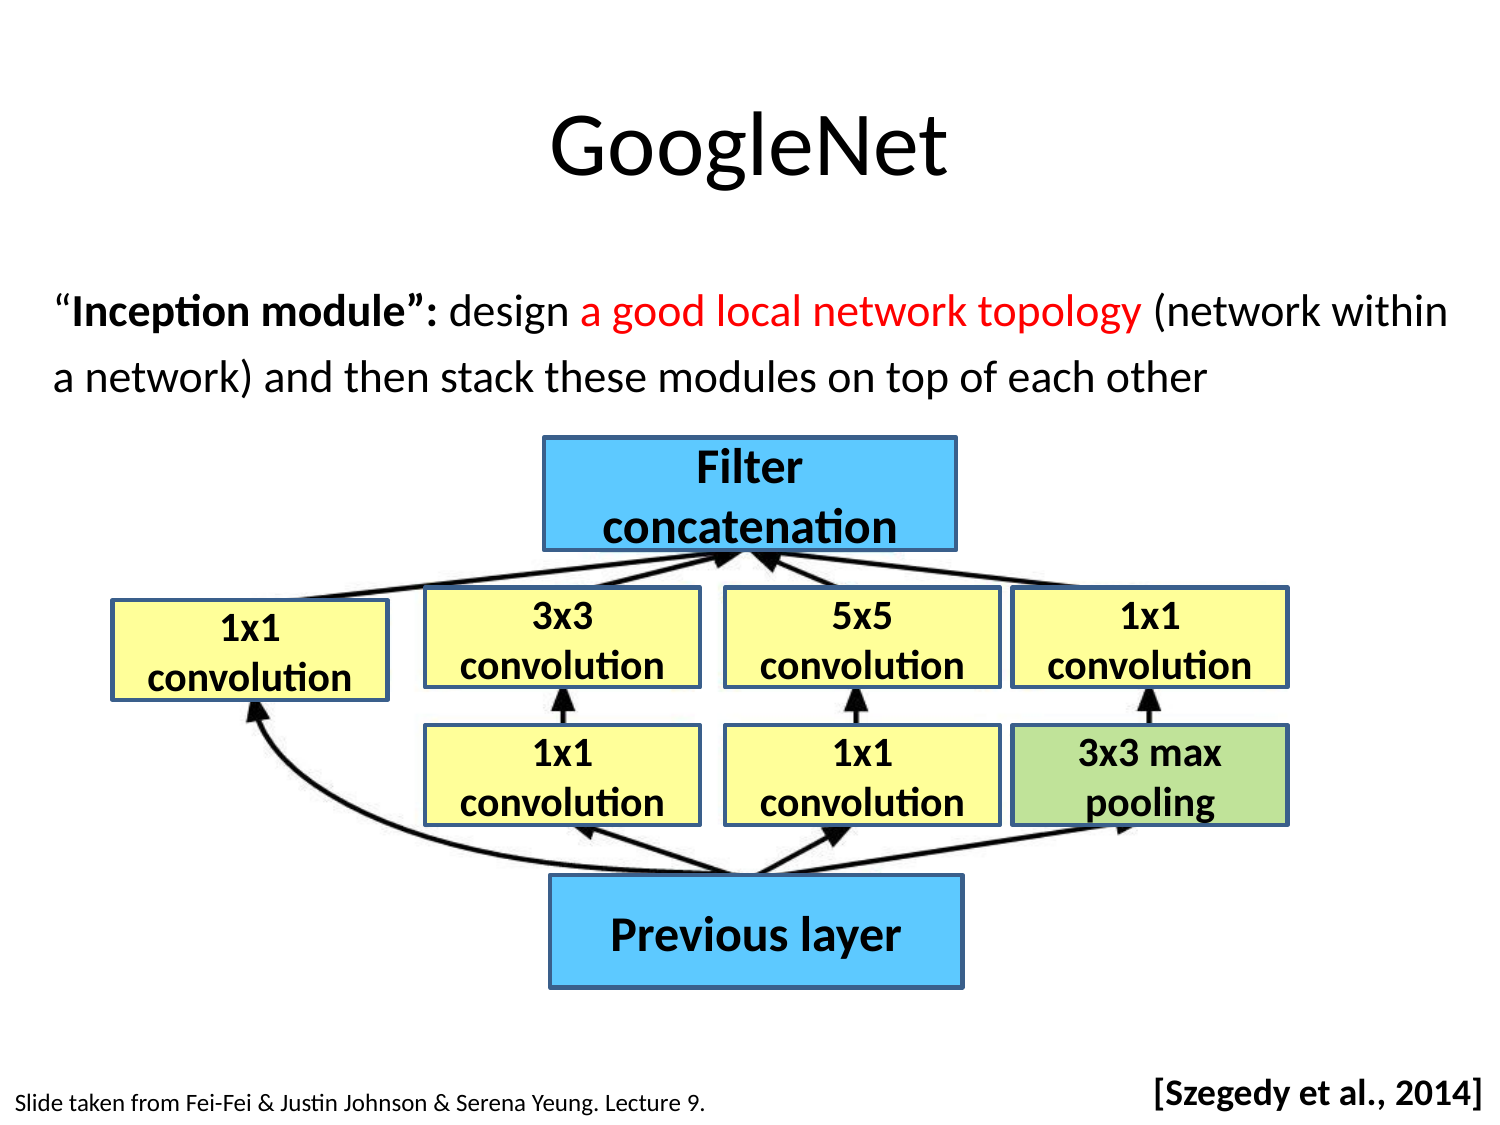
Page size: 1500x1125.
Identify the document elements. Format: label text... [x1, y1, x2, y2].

title GoogleNet [75, 45, 1425, 233]
text_box 1x1 convolution [723, 723, 1002, 827]
text_box 5x5 convolution [723, 585, 1002, 689]
text_box [Szegedy et al., 2014] [1129, 1060, 1499, 1121]
text_box 3x3 convolution [423, 585, 702, 689]
text_box 1x1 convolution [110, 598, 390, 702]
text_box 3x3 max pooling [1010, 723, 1290, 827]
text_box 1x1 convolution [423, 723, 702, 827]
text_box 1x1 convolution [1010, 585, 1290, 689]
text_box [112, 449, 1288, 975]
text_box Slide taken from Fei-Fei & Justin Johnson & Serena Yeung. Lecture 9. [0, 1079, 1088, 1125]
list “Inception module”: design a good local network topology (network within a network) and then stack these modules on top of each other [37, 262, 1488, 1005]
text_box Filter concatenation [542, 435, 958, 552]
text_box Previous layer [548, 873, 965, 990]
